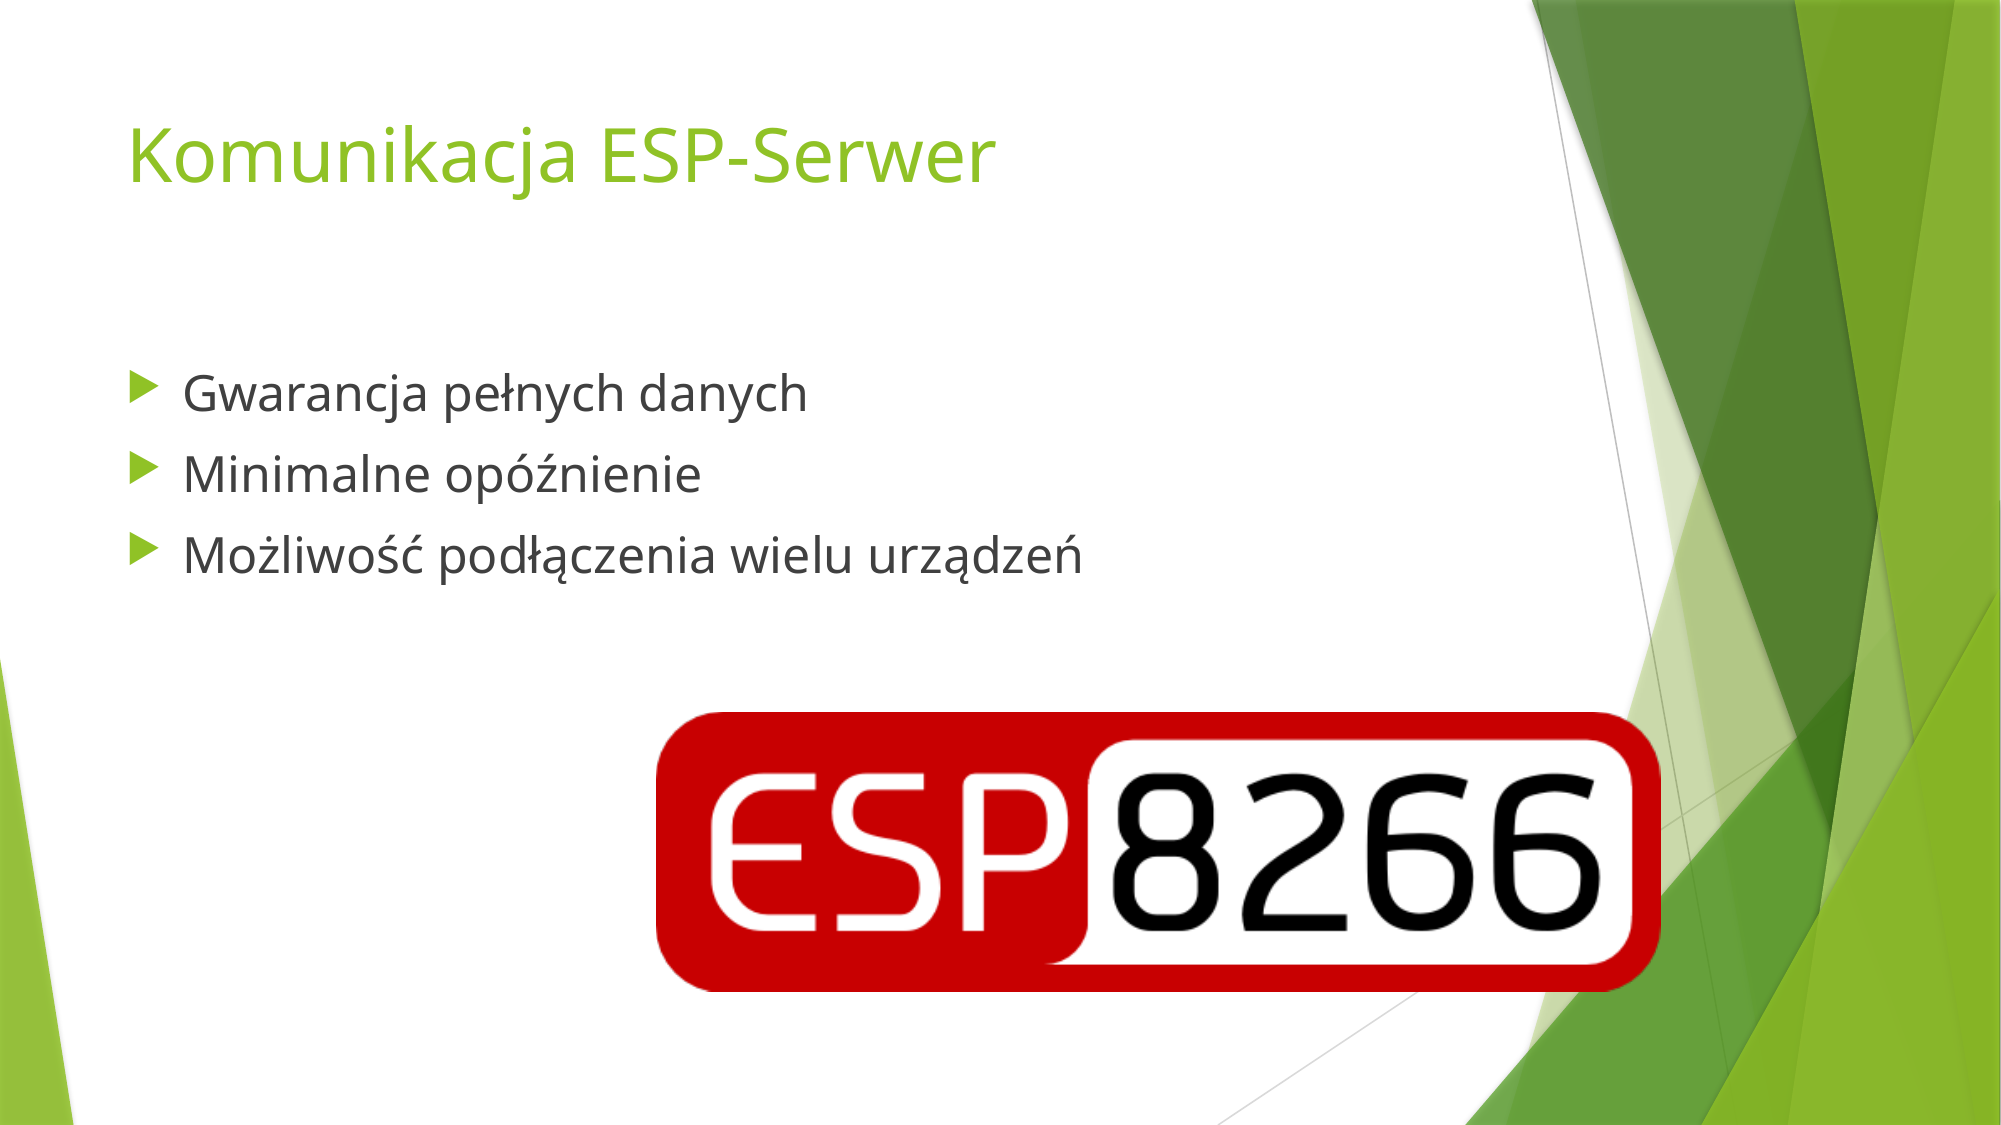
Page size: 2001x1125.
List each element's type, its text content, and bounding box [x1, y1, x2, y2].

list Gwarancja pełnych danych Minimalne opóźnienie Możliwość podłączenia wielu urządzeń [111, 354, 1522, 992]
picture [655, 712, 1661, 992]
title Komunikacja ESP-Serwer [111, 99, 1522, 317]
